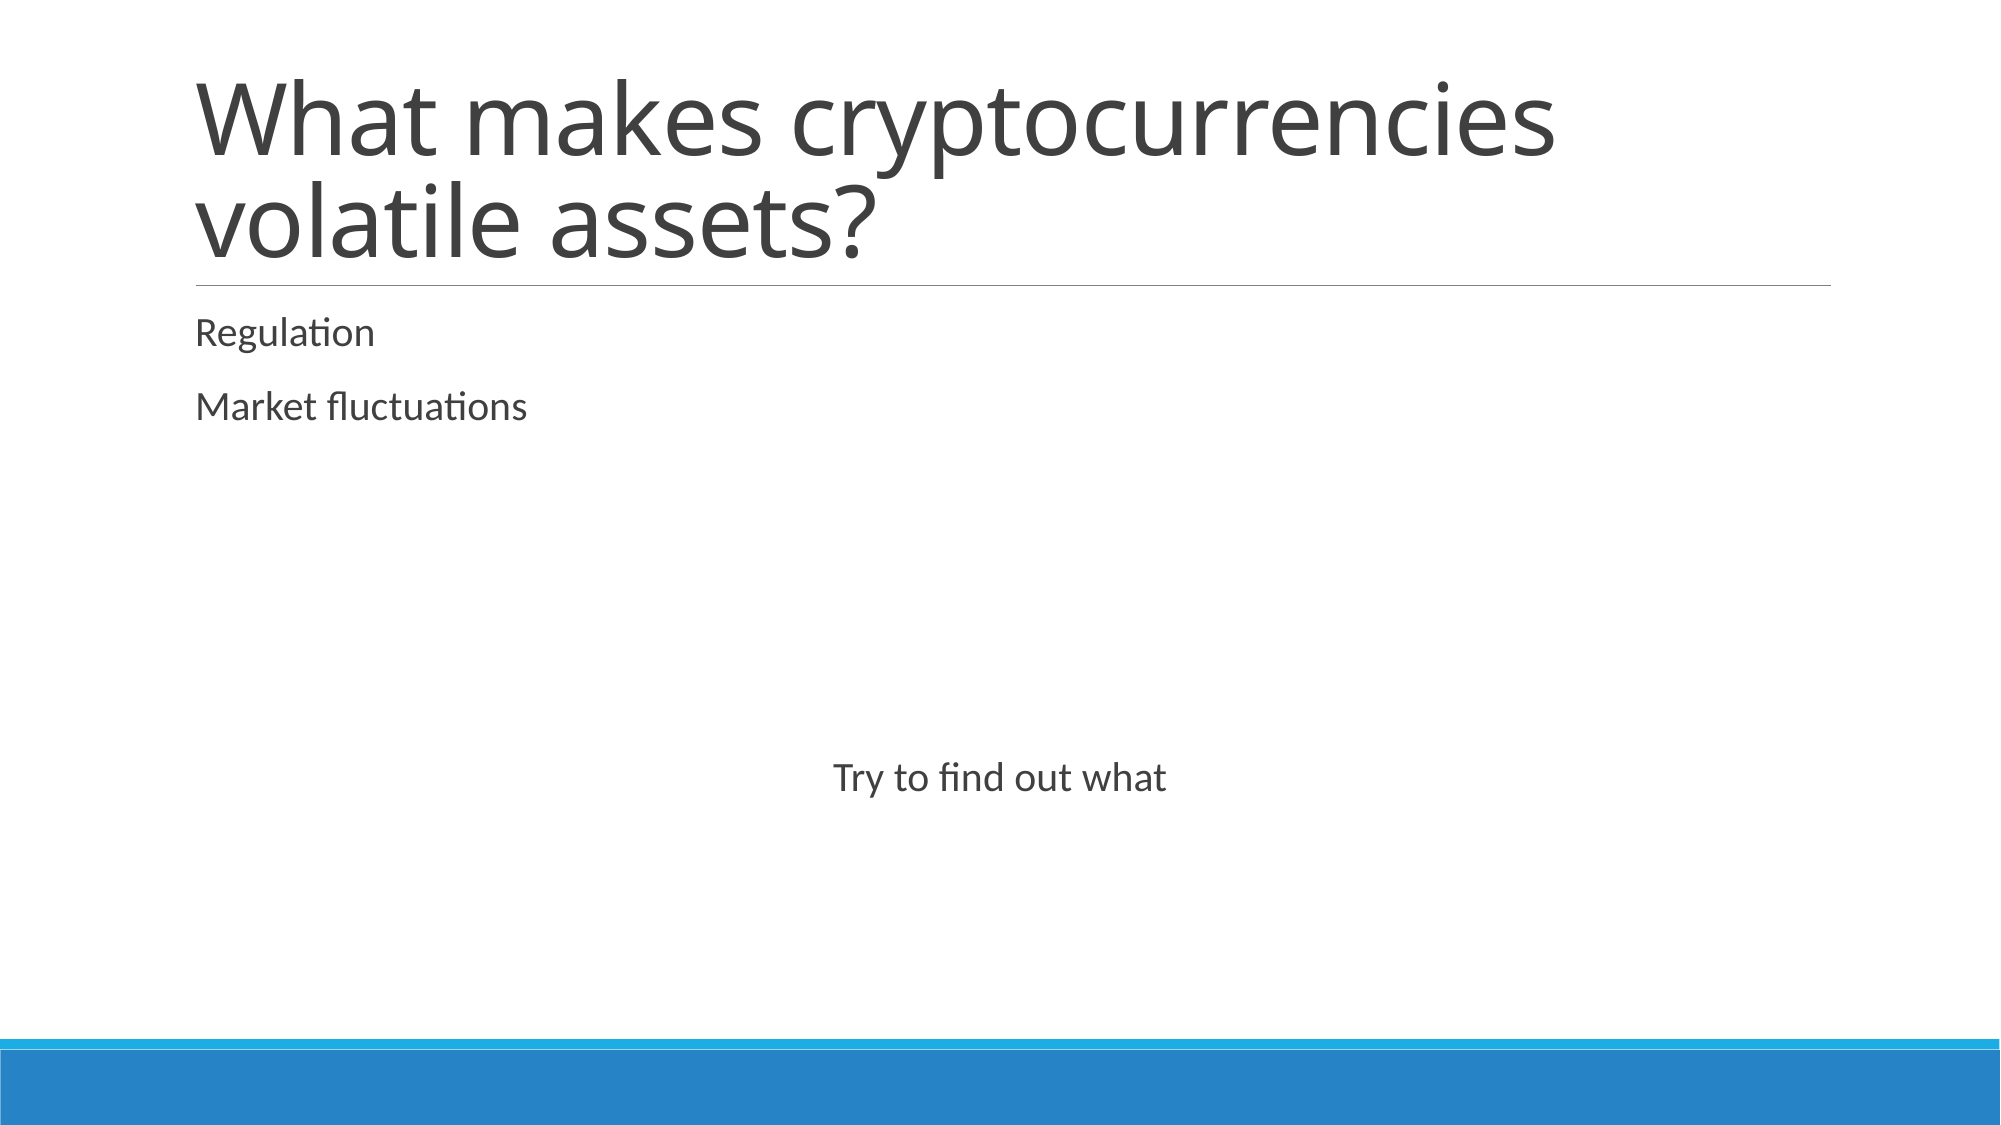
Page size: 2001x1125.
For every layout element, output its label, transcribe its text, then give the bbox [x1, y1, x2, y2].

title What makes cryptocurrencies volatile assets? [180, 47, 1830, 285]
list Regulation Market fluctuations Try to find out what [180, 302, 1830, 963]
